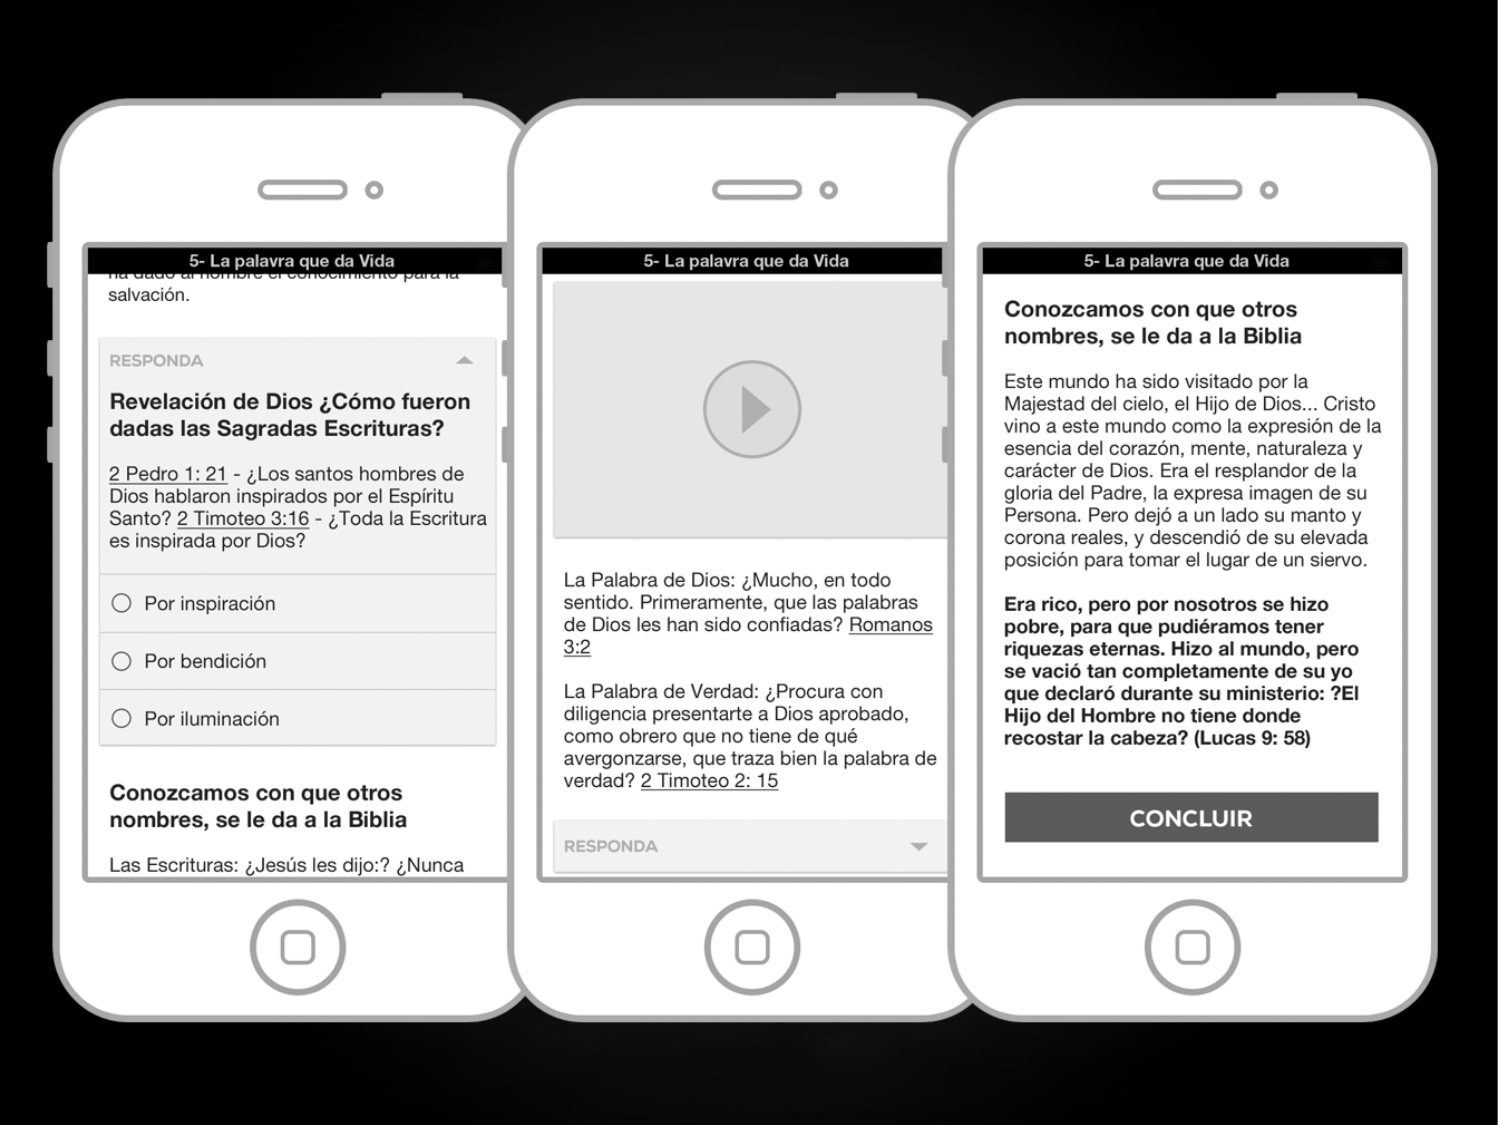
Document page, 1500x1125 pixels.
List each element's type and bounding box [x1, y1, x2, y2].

text_box [0, 0, 1498, 1125]
